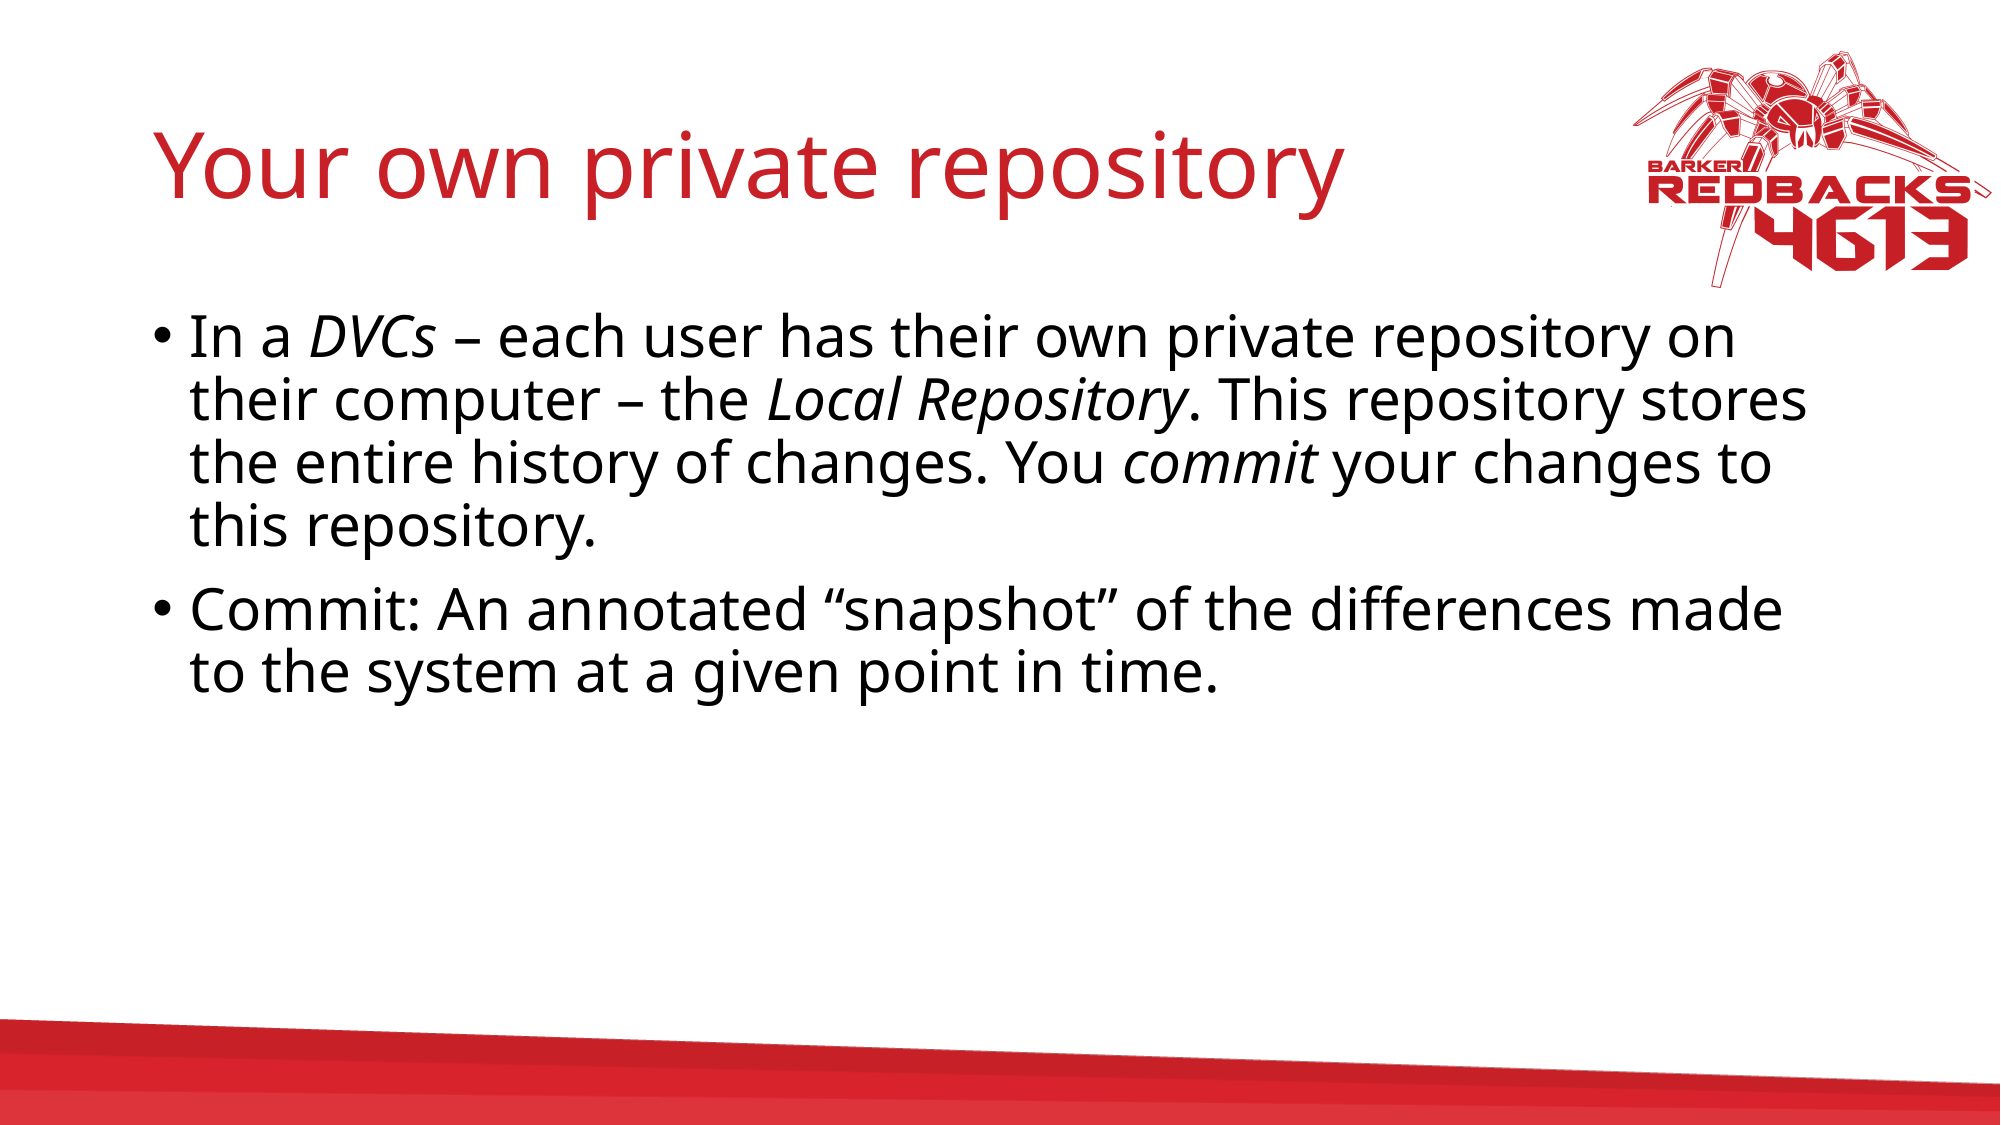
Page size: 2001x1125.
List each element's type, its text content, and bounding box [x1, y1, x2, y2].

picture [0, 1019, 2000, 1125]
picture [1633, 51, 1992, 288]
list In a DVCs – each user has their own private repository on their computer – the Local Repository. This repository stores the entire history of changes. You commit your changes to this repository. Commit: An annotated “snapshot” of the differences made to the system at a given point in time. [137, 299, 1863, 1014]
title Your own private repository [138, 59, 1620, 278]
